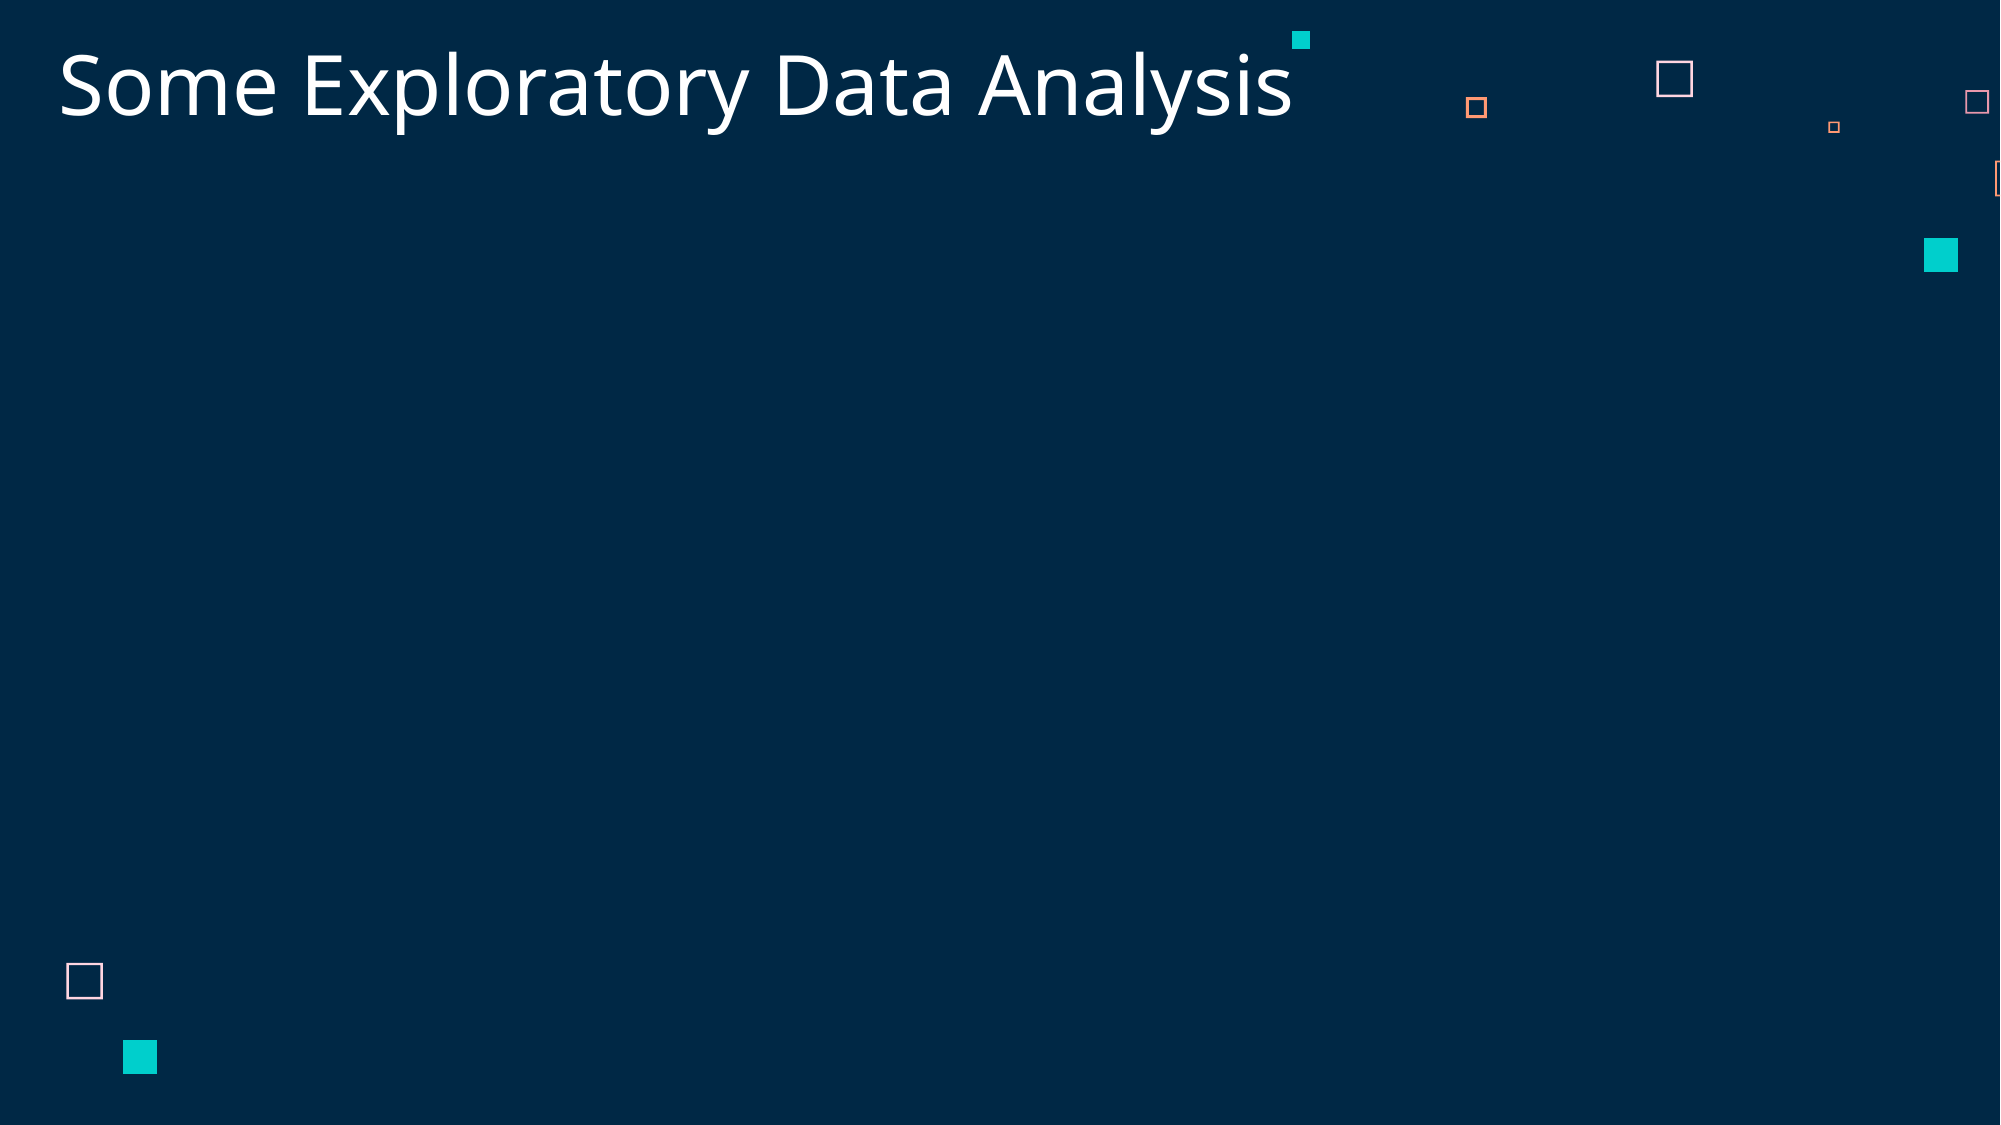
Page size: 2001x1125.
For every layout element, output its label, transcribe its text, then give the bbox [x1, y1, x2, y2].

title Some Exploratory Data Analysis [43, 20, 1476, 147]
